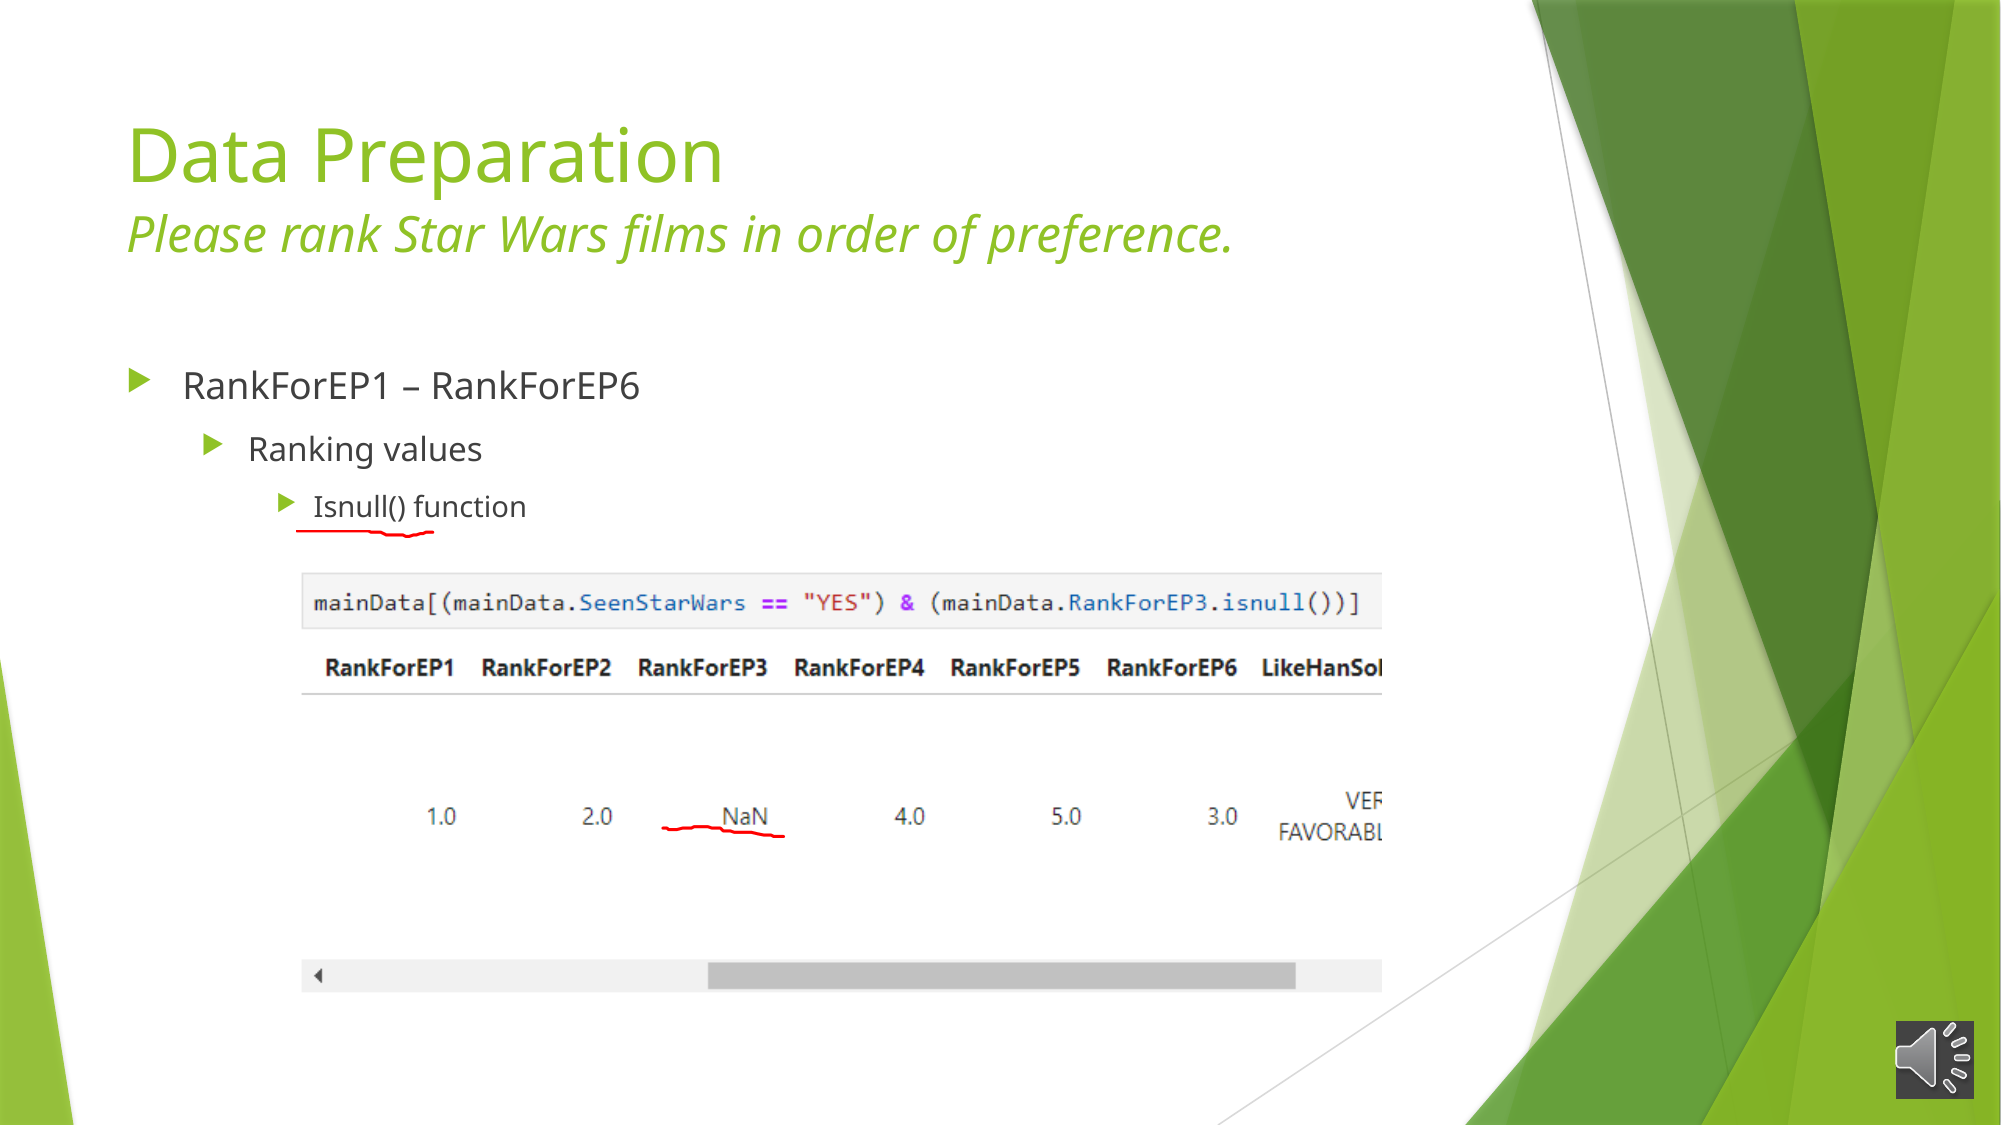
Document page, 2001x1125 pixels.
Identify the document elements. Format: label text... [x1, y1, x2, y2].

list RankForEP1 – RankForEP6 Ranking values Isnull() function [111, 354, 1522, 992]
picture [1894, 1019, 1976, 1101]
picture [290, 530, 1383, 1006]
title Data Preparation [111, 99, 1522, 195]
text_box Please rank Star Wars films in order of preference. [111, 195, 1522, 317]
